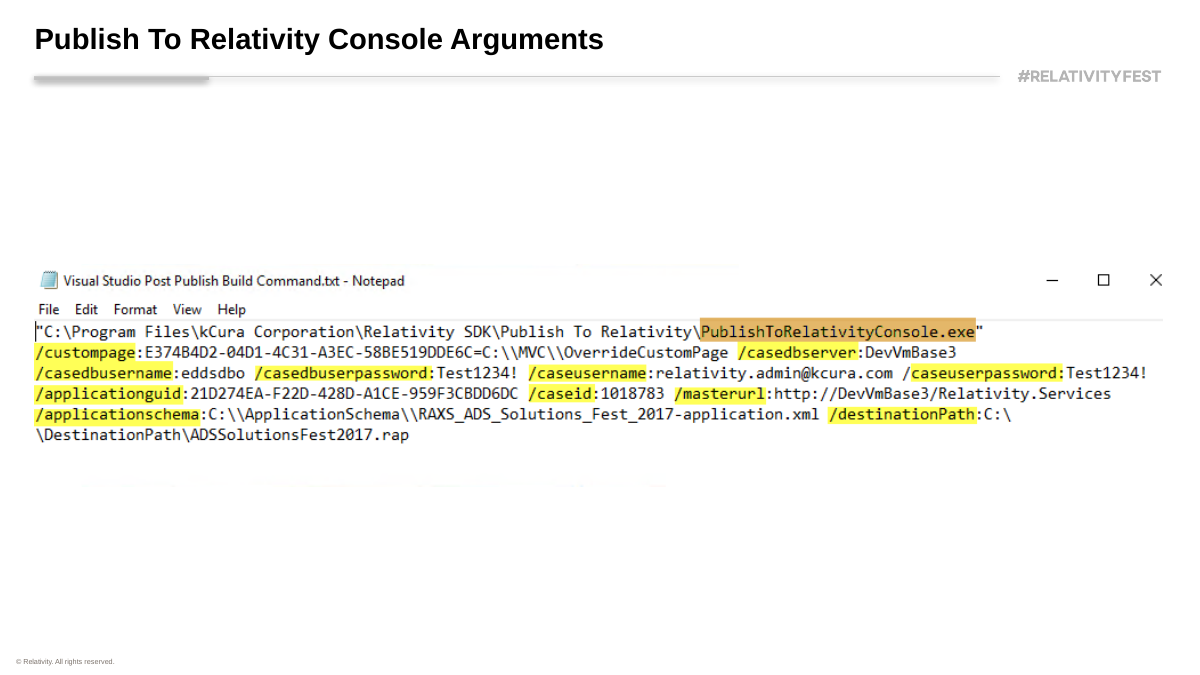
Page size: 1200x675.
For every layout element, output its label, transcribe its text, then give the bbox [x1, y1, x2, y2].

title Publish To Relativity Console Arguments [24, 14, 1163, 62]
picture [1015, 69, 1164, 83]
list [34, 264, 1163, 487]
